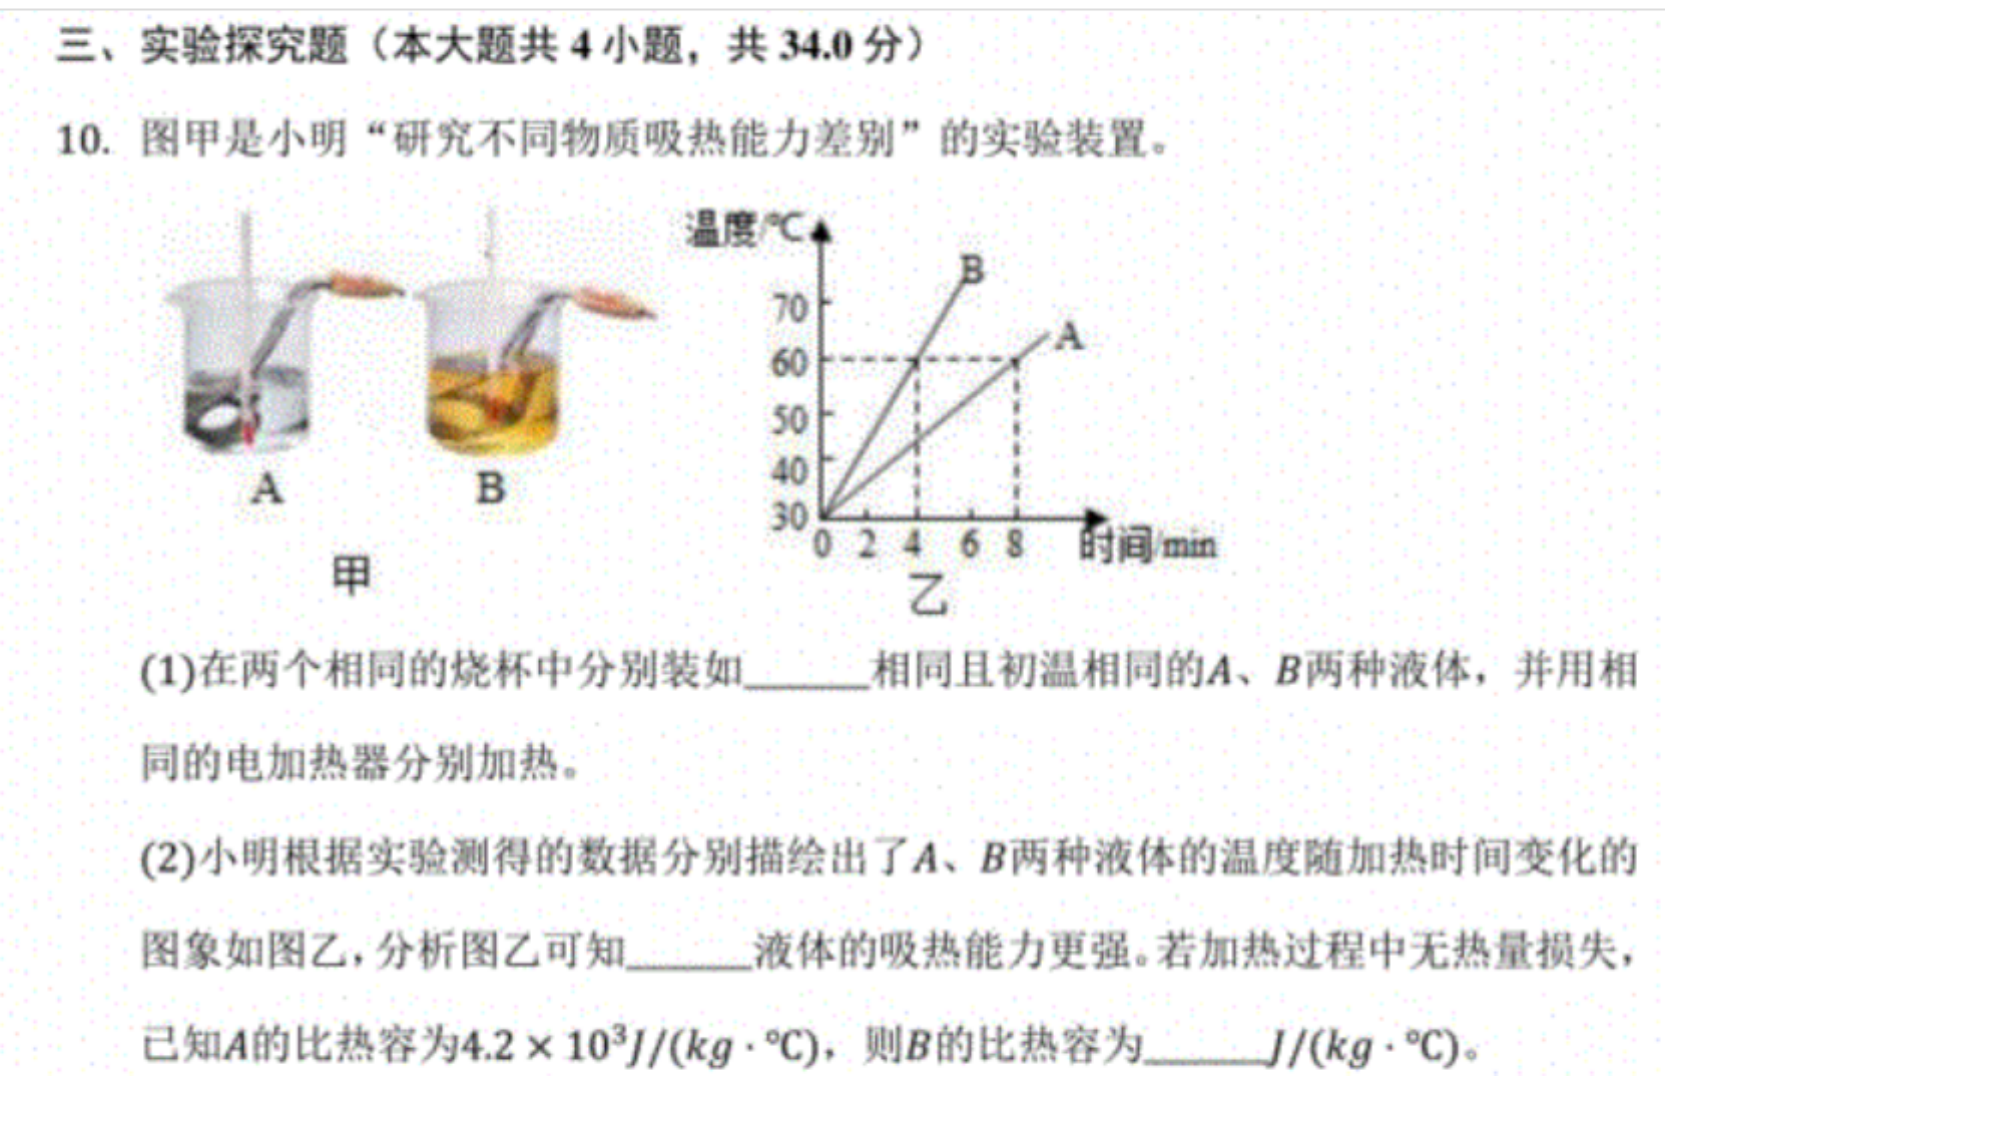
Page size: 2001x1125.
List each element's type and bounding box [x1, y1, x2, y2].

picture [0, 0, 1665, 1076]
